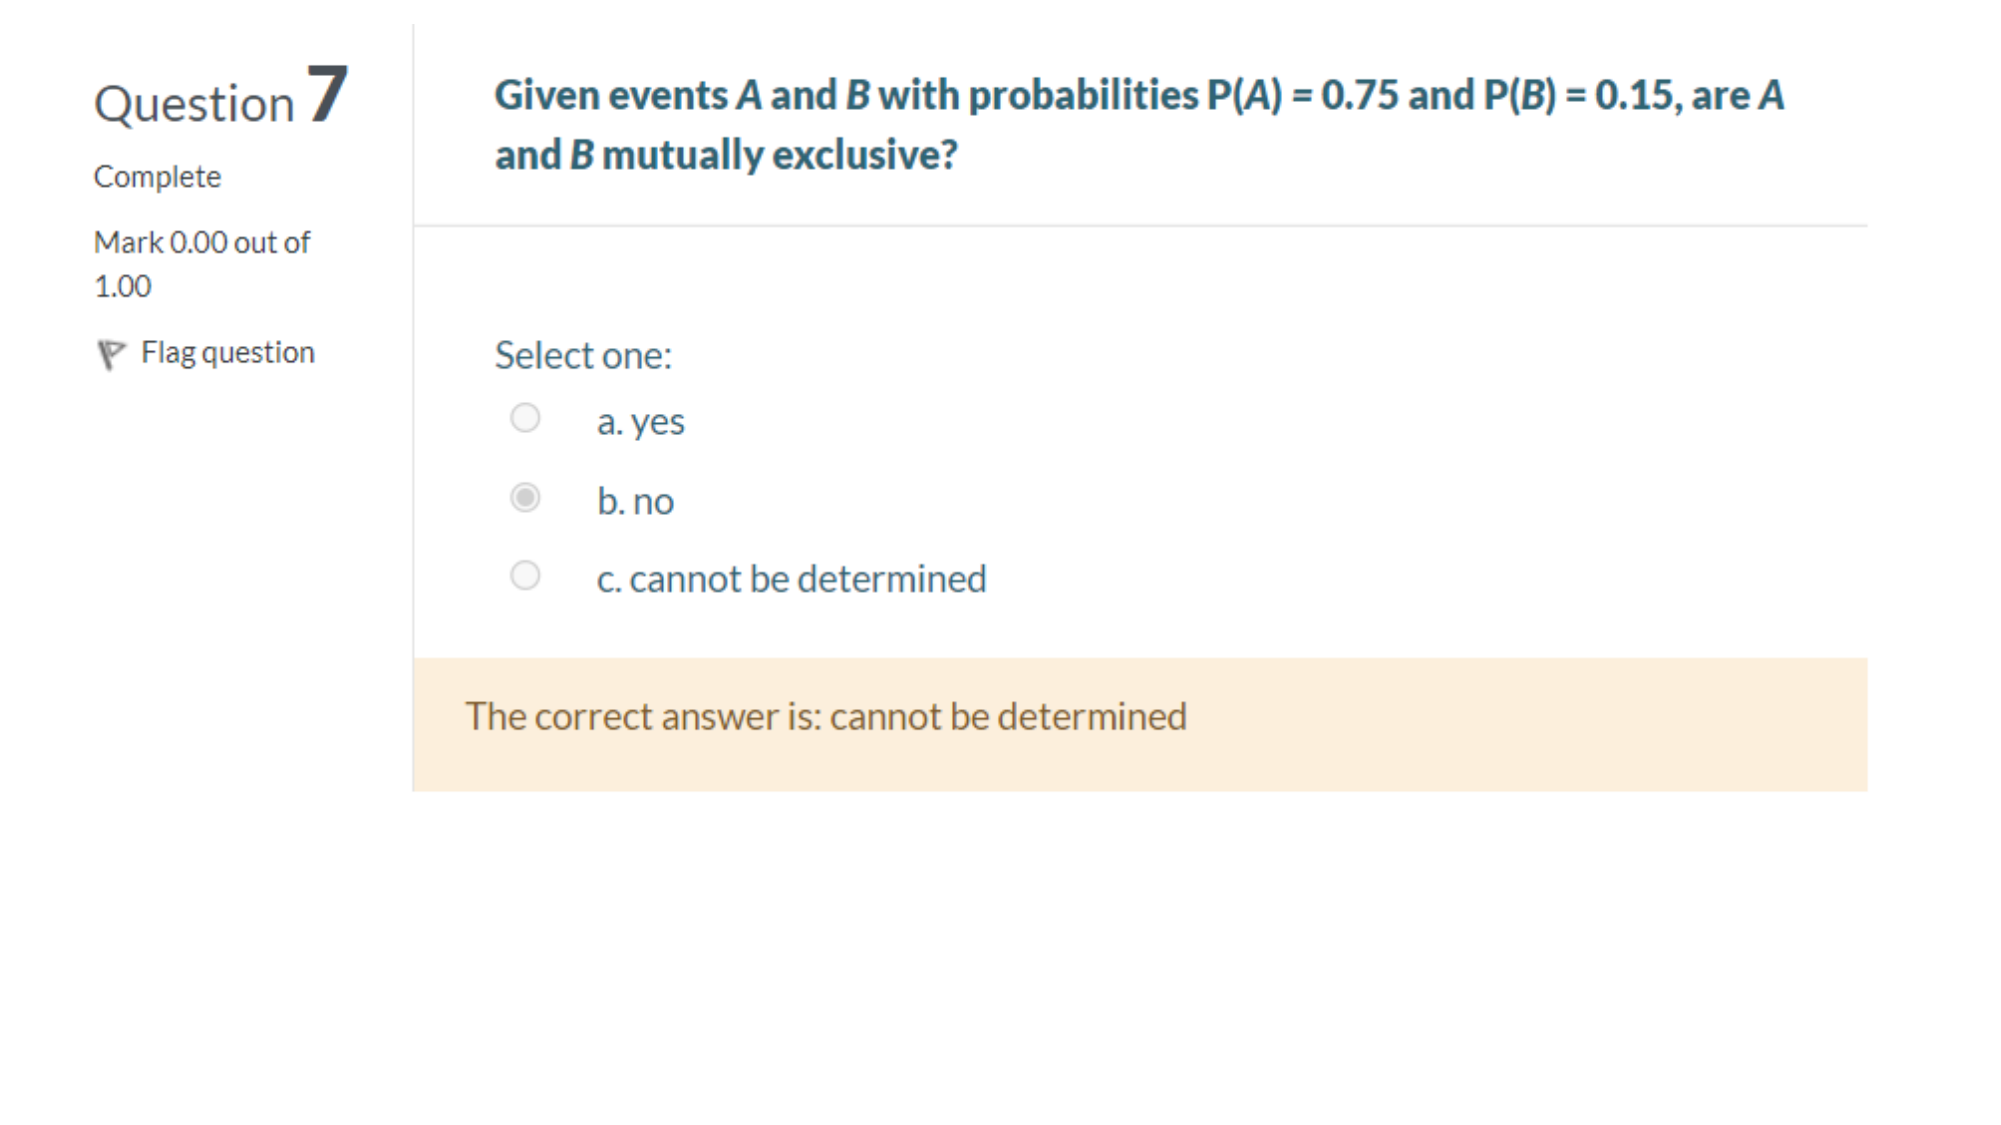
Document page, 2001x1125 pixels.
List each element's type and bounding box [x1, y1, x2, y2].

picture [38, 24, 1912, 822]
